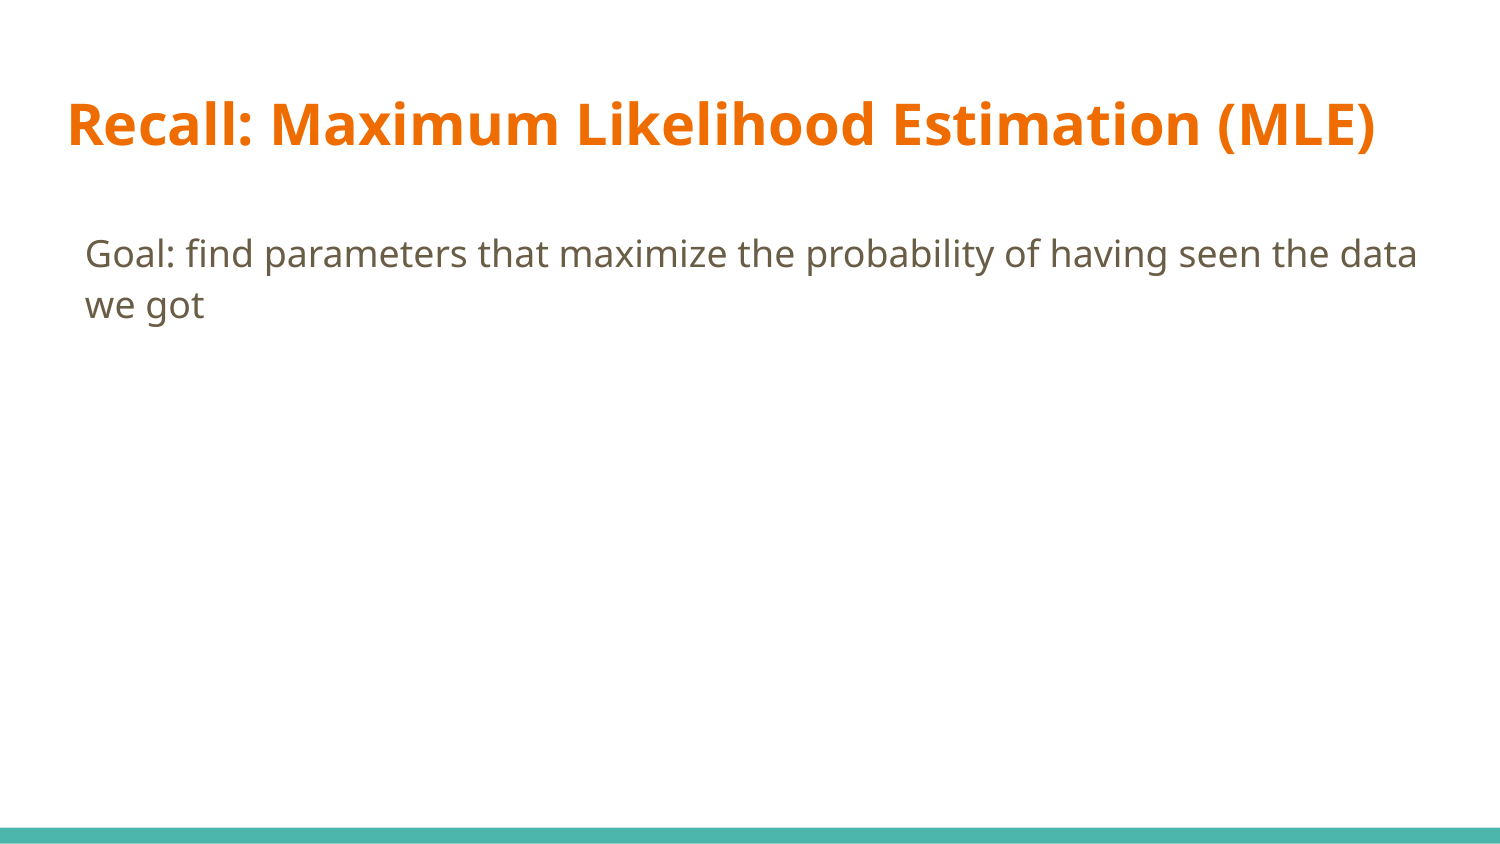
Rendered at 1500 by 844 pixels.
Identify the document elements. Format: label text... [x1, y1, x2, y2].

title Recall: Maximum Likelihood Estimation (MLE) [51, 72, 1449, 189]
list Goal: find parameters that maximize the probability of having seen the data we got [51, 207, 1449, 750]
